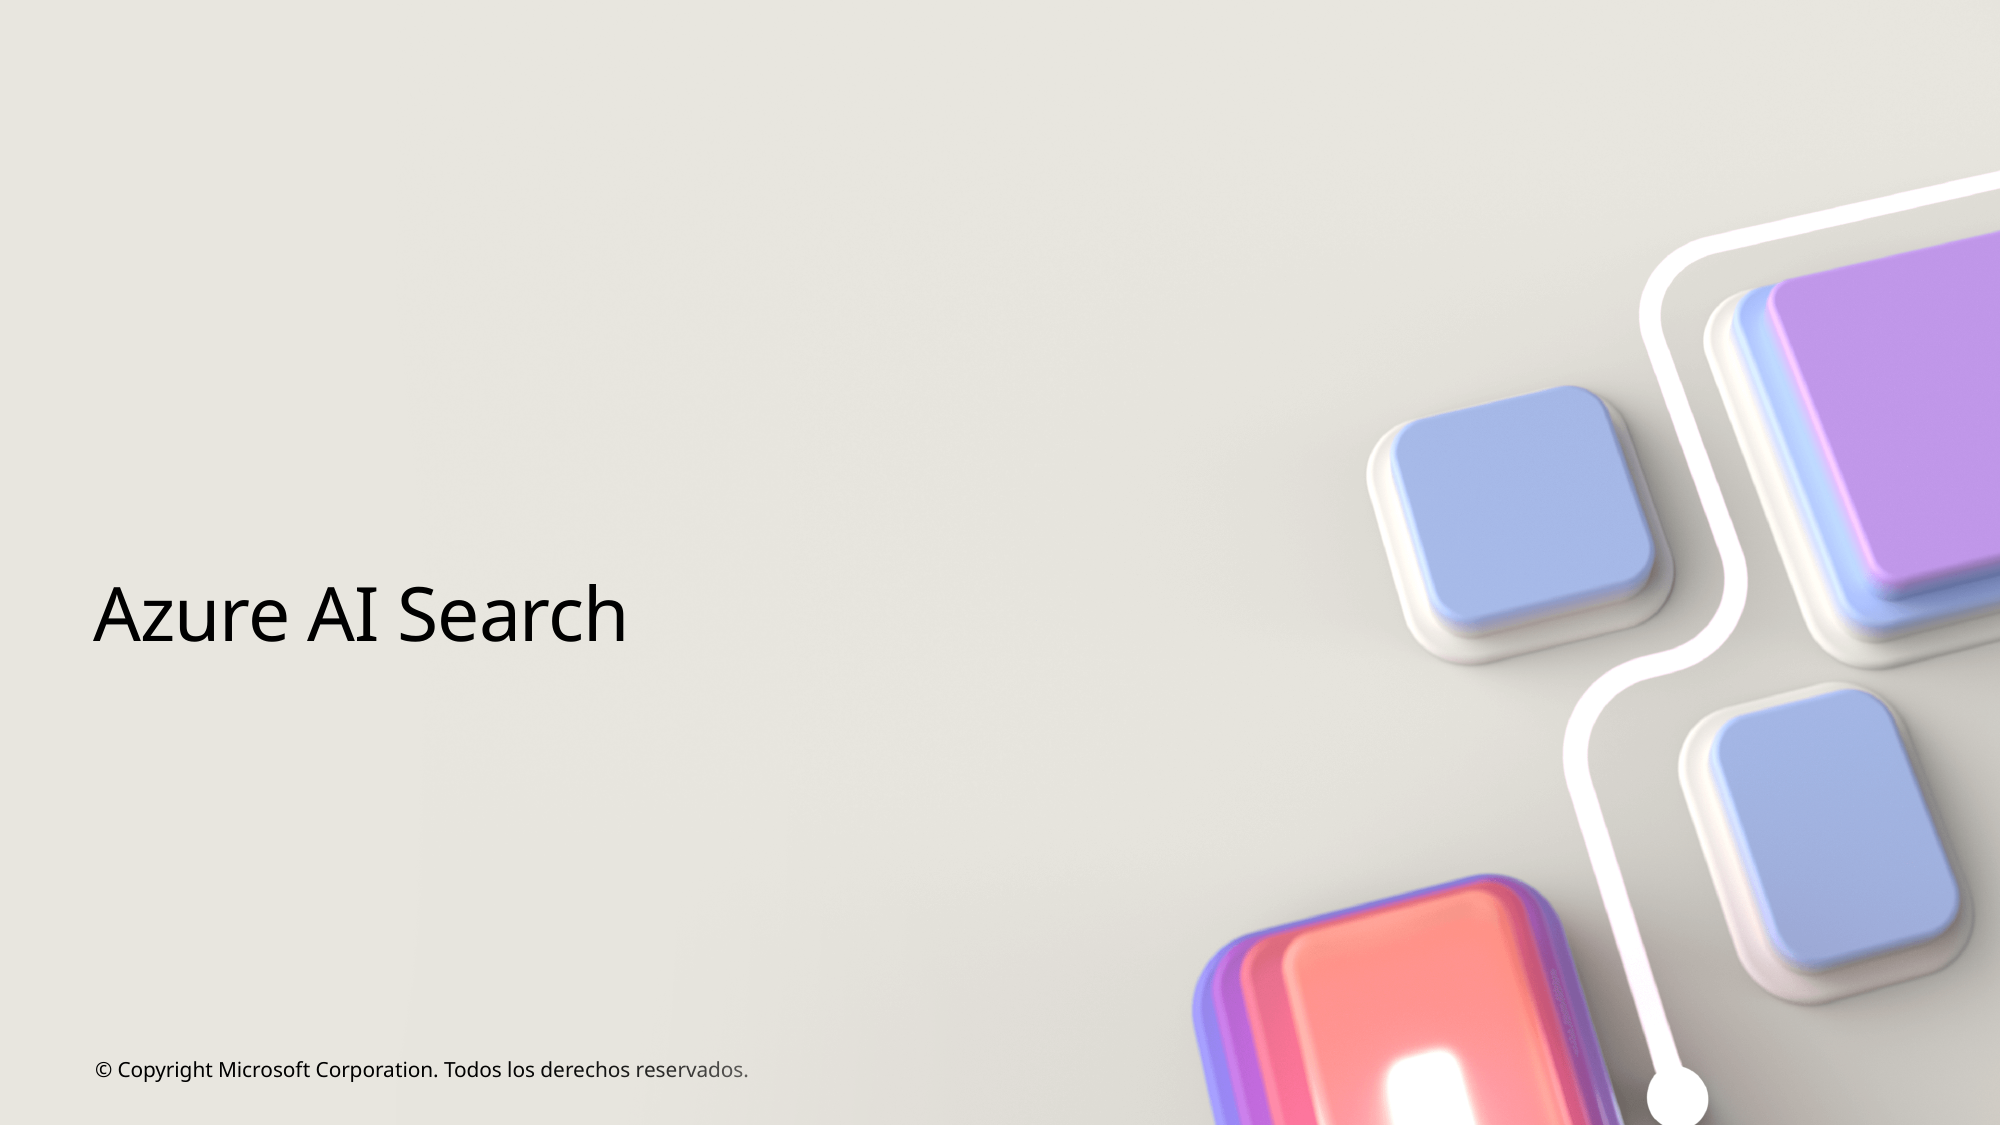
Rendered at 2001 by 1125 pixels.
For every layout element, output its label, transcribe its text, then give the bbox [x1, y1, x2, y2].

title Azure AI Search [93, 566, 1135, 657]
picture [396, 0, 2000, 1125]
